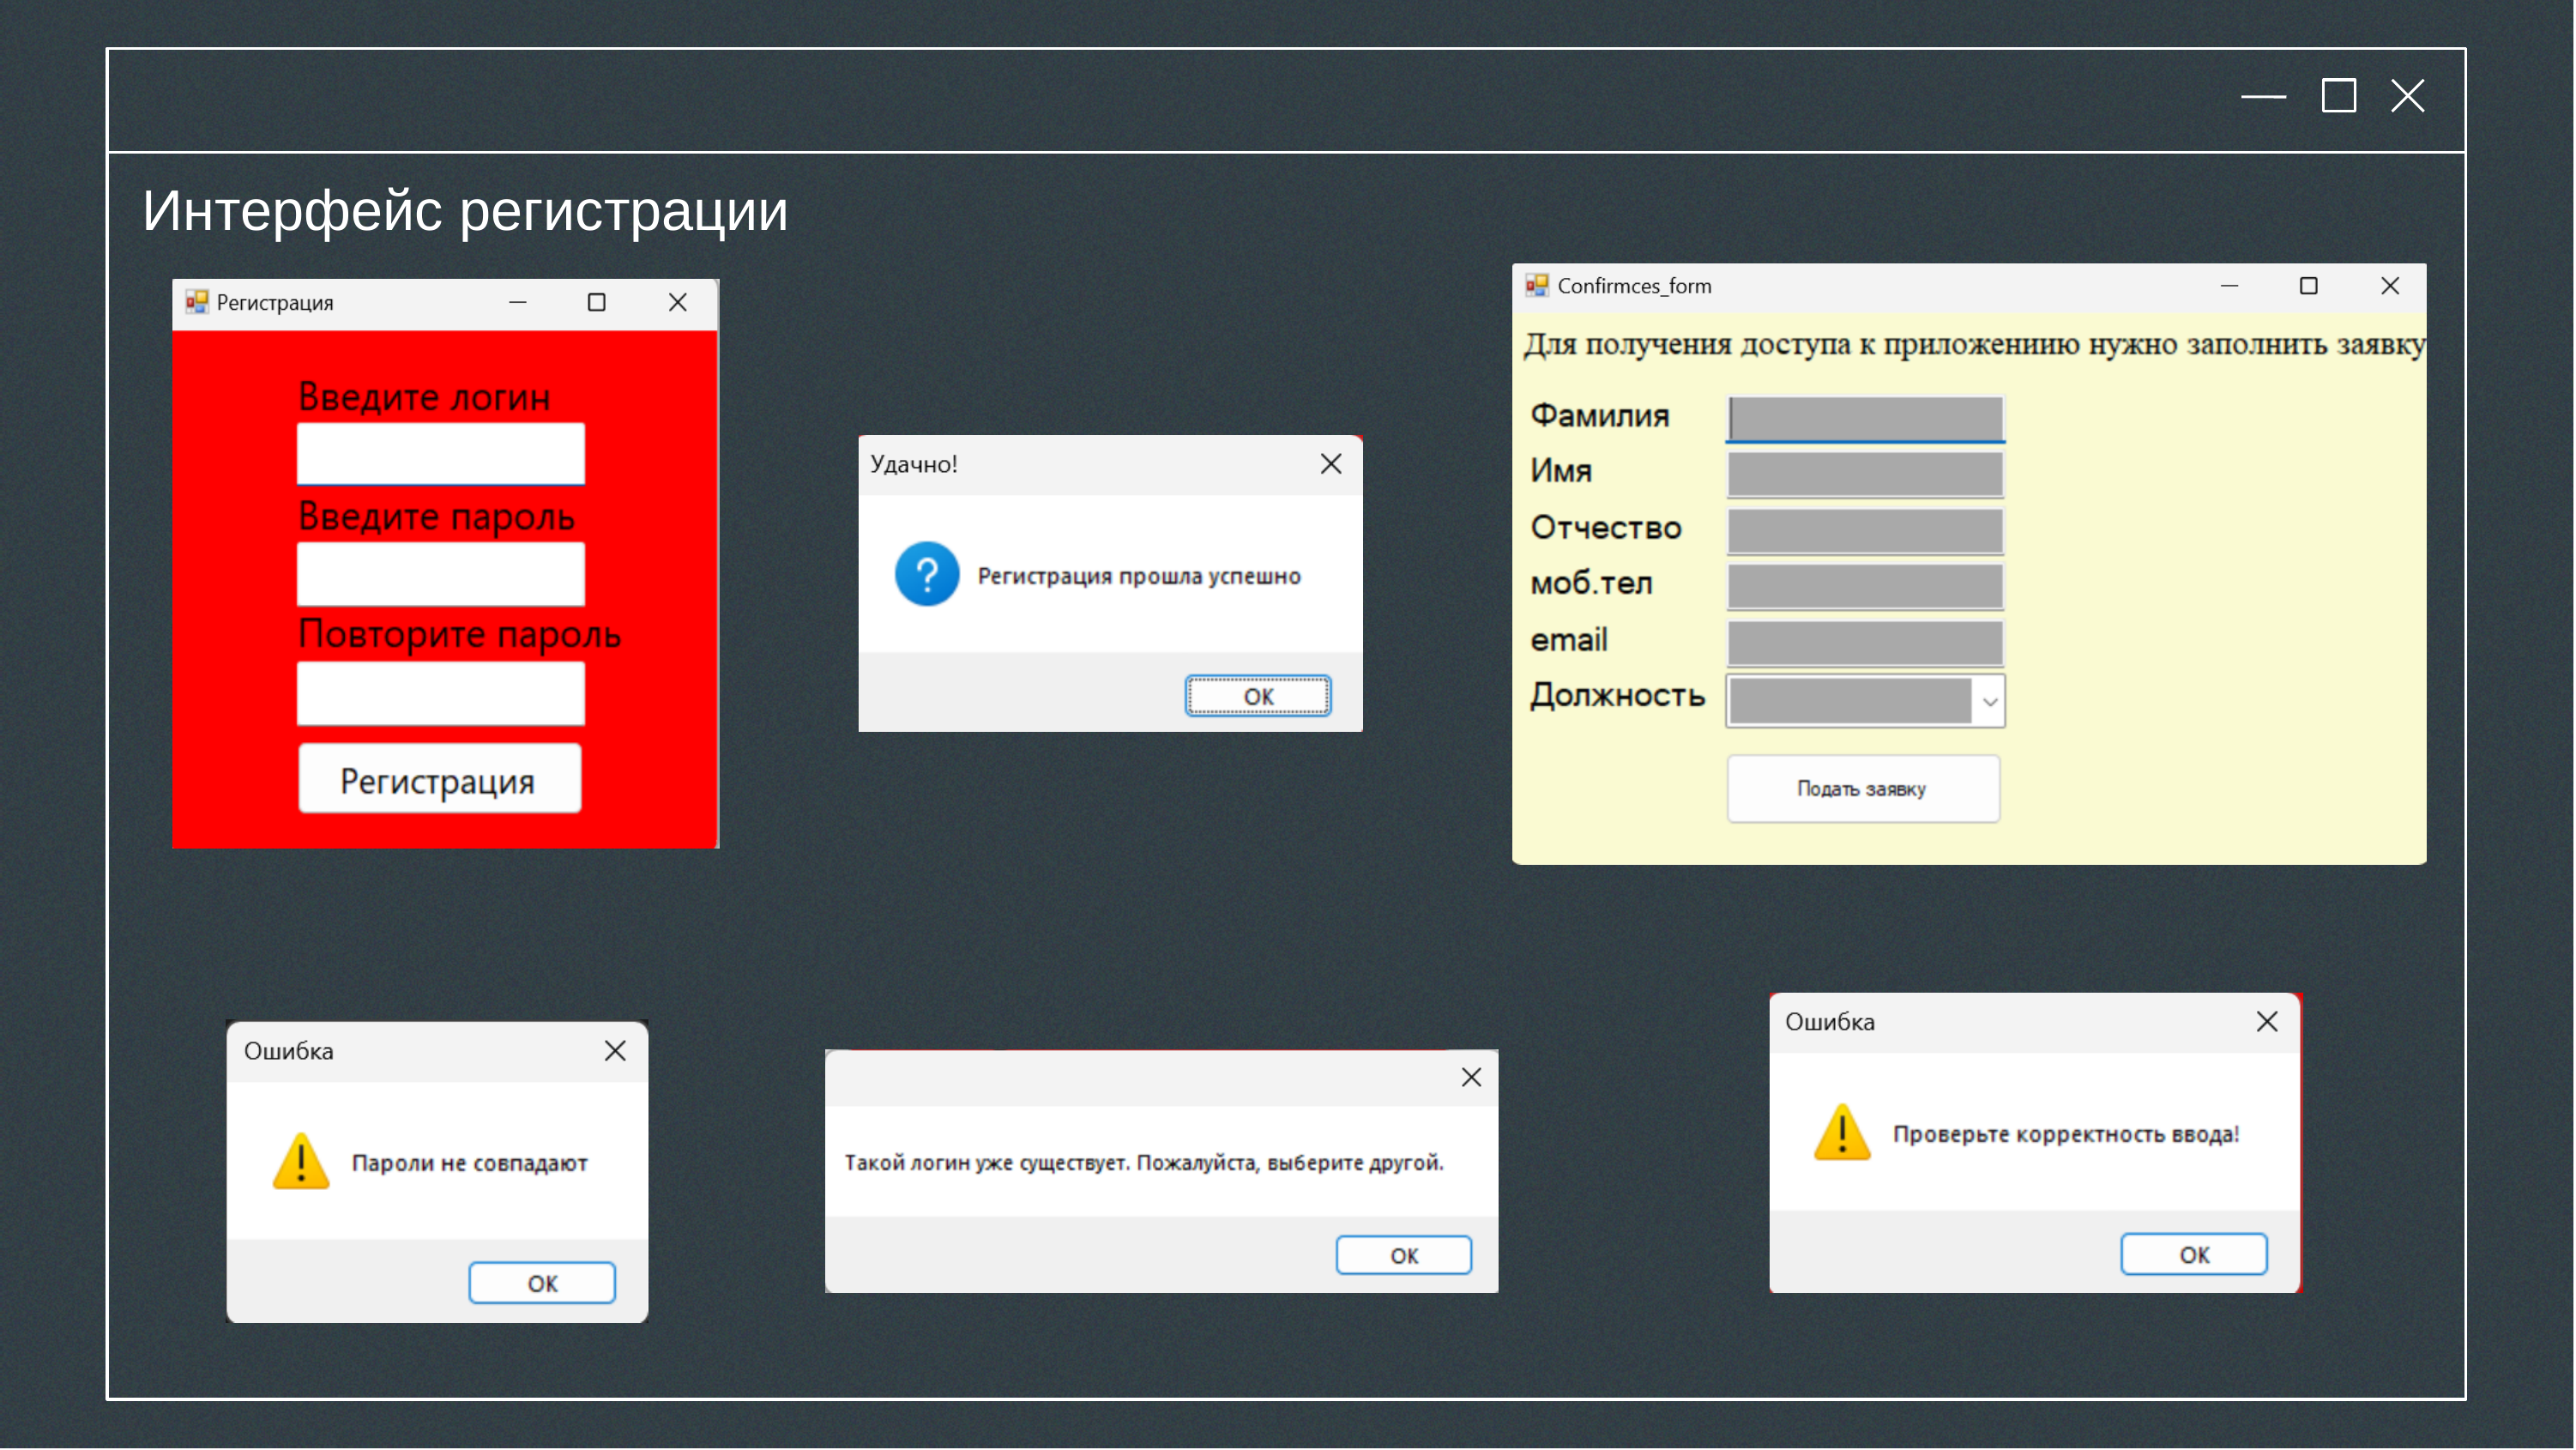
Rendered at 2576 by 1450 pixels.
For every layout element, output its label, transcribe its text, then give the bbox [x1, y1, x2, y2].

picture [0, 0, 2573, 1448]
text_box Интерфейс регистрации [130, 166, 859, 249]
